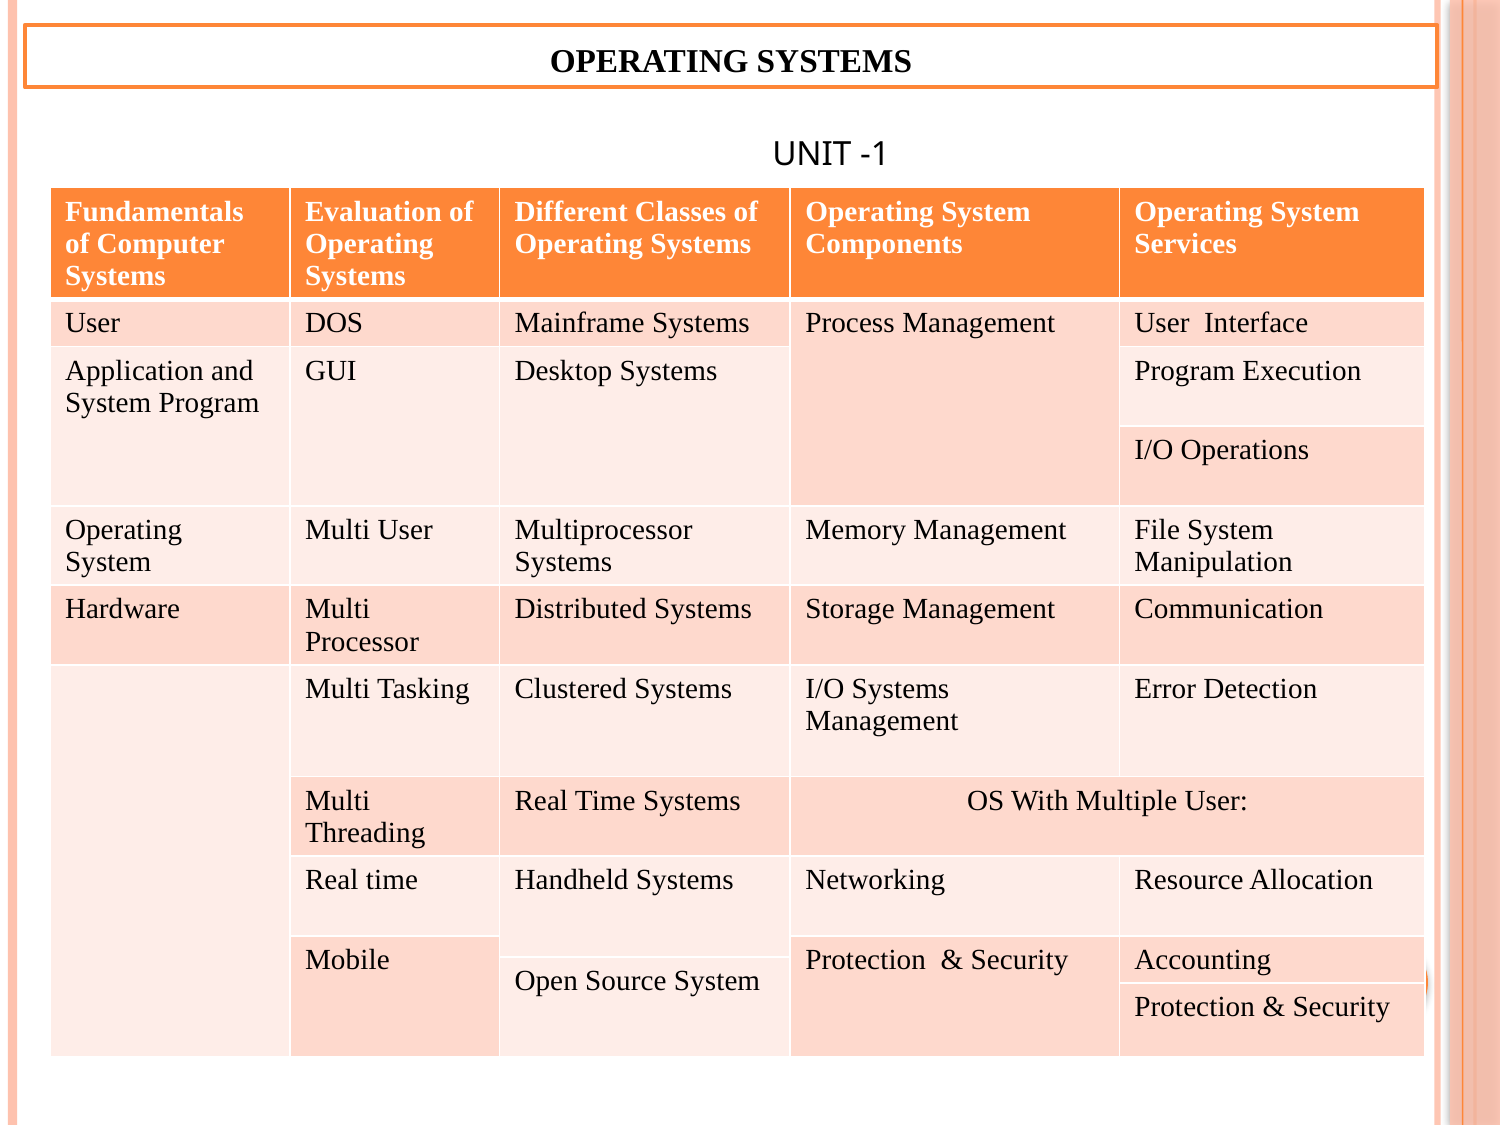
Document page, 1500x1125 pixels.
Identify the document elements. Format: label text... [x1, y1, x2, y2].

table_cell Hardware [51, 586, 289, 664]
table_cell Protection & Security [791, 937, 1119, 1056]
table_cell Error Detection [1120, 666, 1424, 776]
table_cell Clustered Systems [500, 666, 789, 776]
table_cell I/O Systems Management [791, 666, 1119, 776]
table_cell Multi User [291, 507, 499, 584]
table_cell Networking [791, 857, 1119, 935]
table_header Different Classes of Operating Systems [500, 188, 789, 297]
table_cell OS With Multiple User: [791, 777, 1424, 855]
table_cell GUI [291, 347, 499, 505]
table_cell Communication [1120, 586, 1424, 664]
table_cell Resource Allocation [1120, 857, 1424, 935]
table_cell Accounting [1120, 937, 1424, 982]
table_cell User [51, 302, 289, 346]
table_header Operating System Components [791, 188, 1119, 297]
table_cell Operating System [51, 507, 289, 584]
table_header Evaluation of Operating Systems [291, 188, 499, 297]
table_cell Memory Management [791, 507, 1119, 584]
text_box Operating Systems [23, 23, 1439, 89]
table_cell Storage Management [791, 586, 1119, 664]
table_cell Multi Processor [291, 586, 499, 664]
table_cell Program Execution [1120, 347, 1424, 425]
table_cell I/O Operations [1120, 427, 1424, 505]
table_cell Handheld Systems [500, 857, 789, 956]
table_header Operating System Services [1120, 188, 1424, 297]
table_cell Multi Tasking [291, 666, 499, 776]
table_cell Protection & Security [1120, 984, 1424, 1056]
table_cell User Interface [1120, 302, 1424, 346]
table_cell Desktop Systems [500, 347, 789, 505]
table_cell File System Manipulation [1120, 507, 1424, 584]
table_header Fundamentals of Computer Systems [51, 188, 289, 297]
table_cell Distributed Systems [500, 586, 789, 664]
table_cell Multi Threading [291, 777, 499, 855]
table_cell Multiprocessor Systems [500, 507, 789, 584]
table_cell Mainframe Systems [500, 302, 789, 346]
table_cell Process Management [791, 302, 1119, 505]
table_cell [51, 666, 289, 1056]
table_cell Application and System Program [51, 347, 289, 505]
table_cell Open Source System [500, 958, 789, 1056]
table_cell Real Time Systems [500, 777, 789, 855]
table_cell Mobile [291, 937, 499, 1056]
table_cell Real time [291, 857, 499, 935]
list UNIT -1 [174, 125, 1475, 1100]
table_cell DOS [291, 302, 499, 346]
